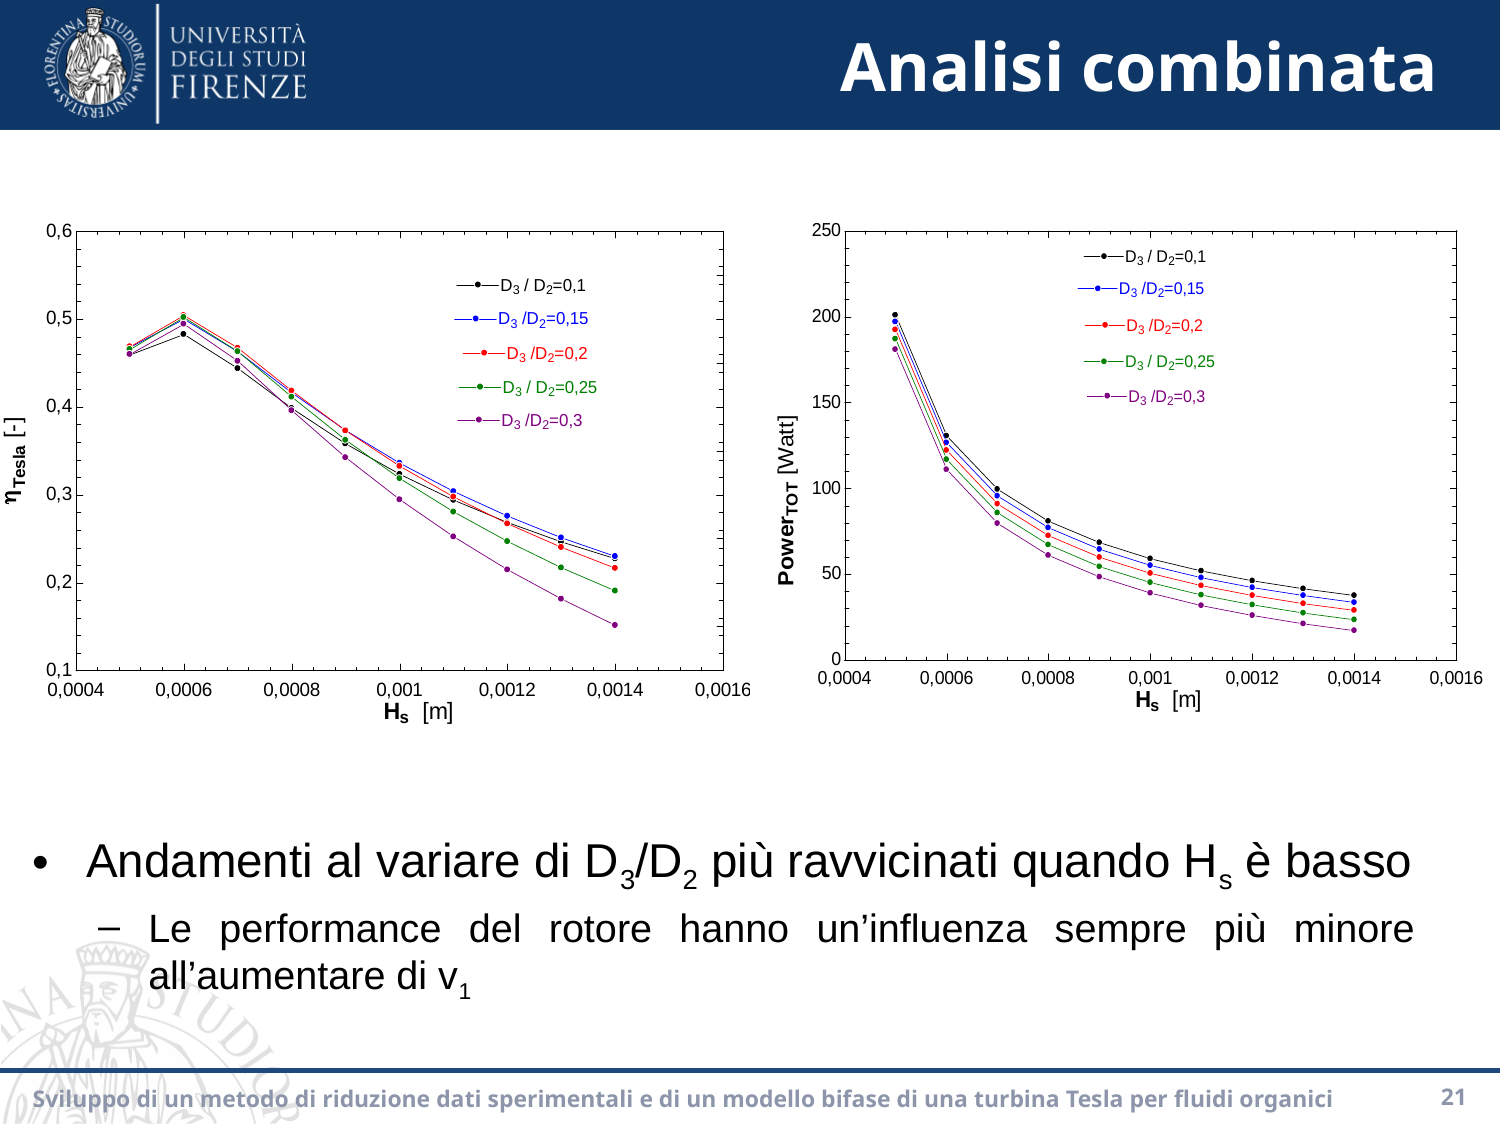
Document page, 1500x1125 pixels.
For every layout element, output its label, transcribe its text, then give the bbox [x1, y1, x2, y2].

slide_number 21 [1132, 1082, 1483, 1115]
picture [0, 1073, 355, 1125]
picture [0, 846, 355, 1068]
title Analisi combinata [324, 30, 1471, 100]
picture [773, 219, 1483, 717]
picture [0, 0, 1500, 131]
picture [0, 219, 751, 729]
list Andamenti al variare di D3/D2 più ravvicinati quando Hs è basso Le performance del rotore hanno un’influenza sempre più minore all’aumentare di v1 [17, 822, 1459, 1059]
footer Sviluppo di un metodo di riduzione dati sperimentali e di un modello bifase di una turbina Tesla per fluidi organici [17, 1082, 1132, 1115]
